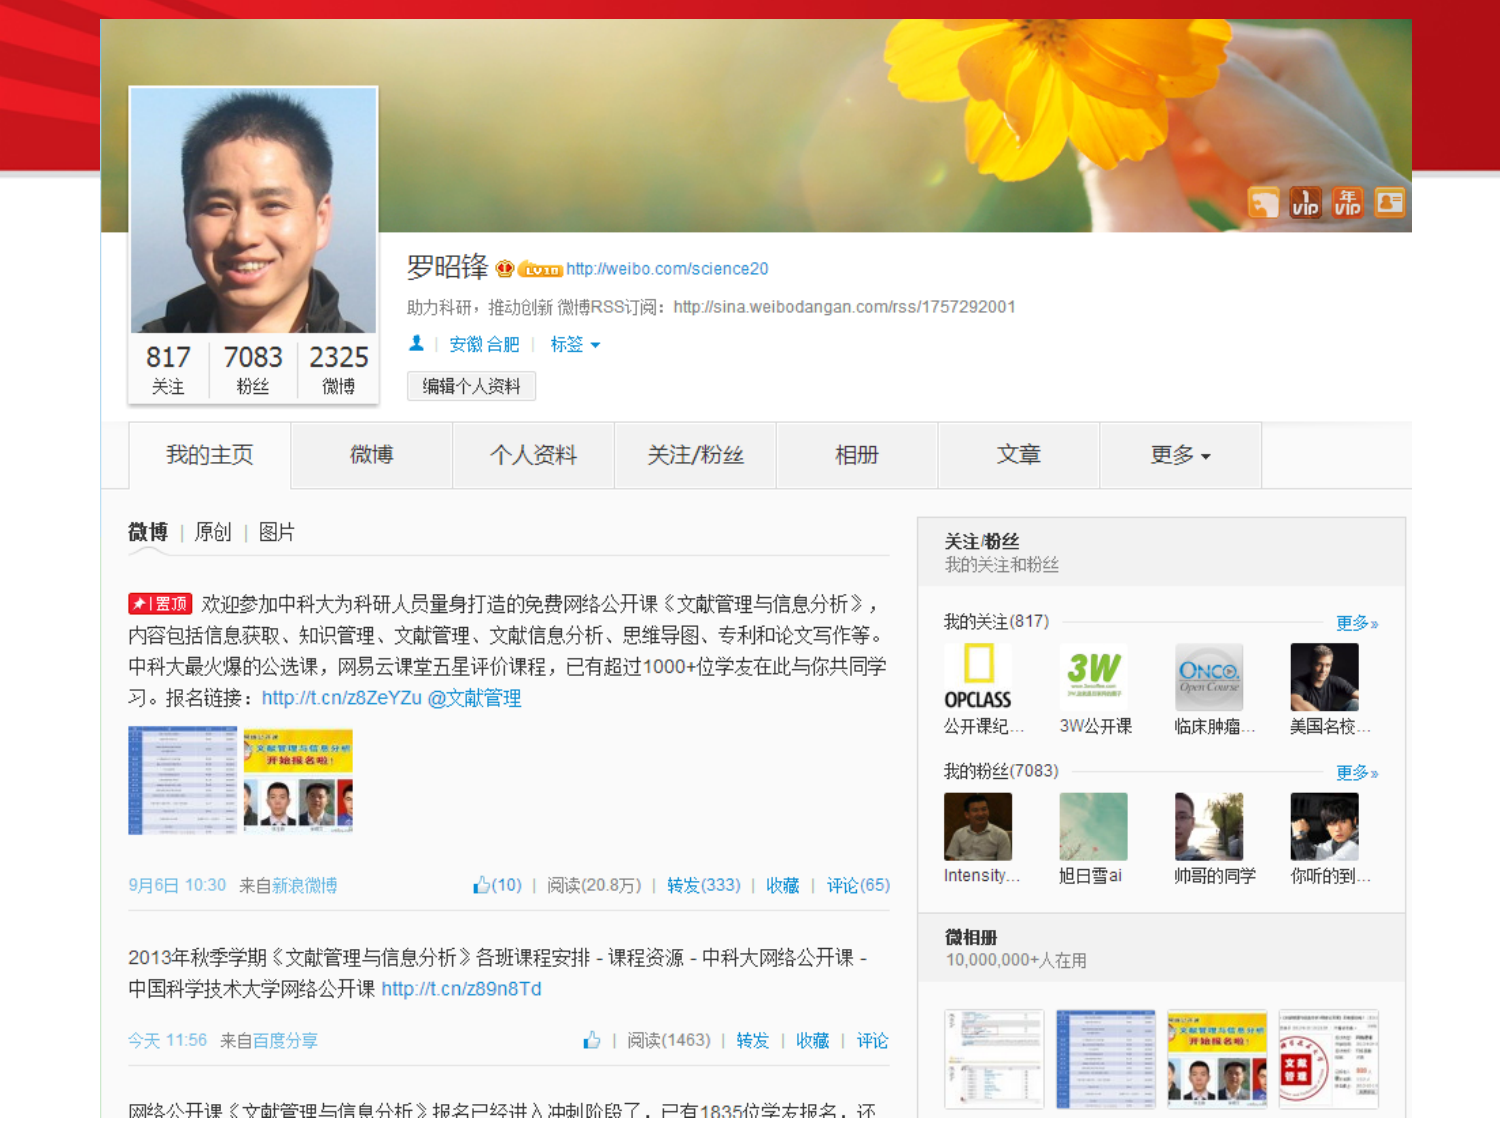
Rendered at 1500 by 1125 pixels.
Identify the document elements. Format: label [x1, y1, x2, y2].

picture [100, 19, 1412, 1118]
